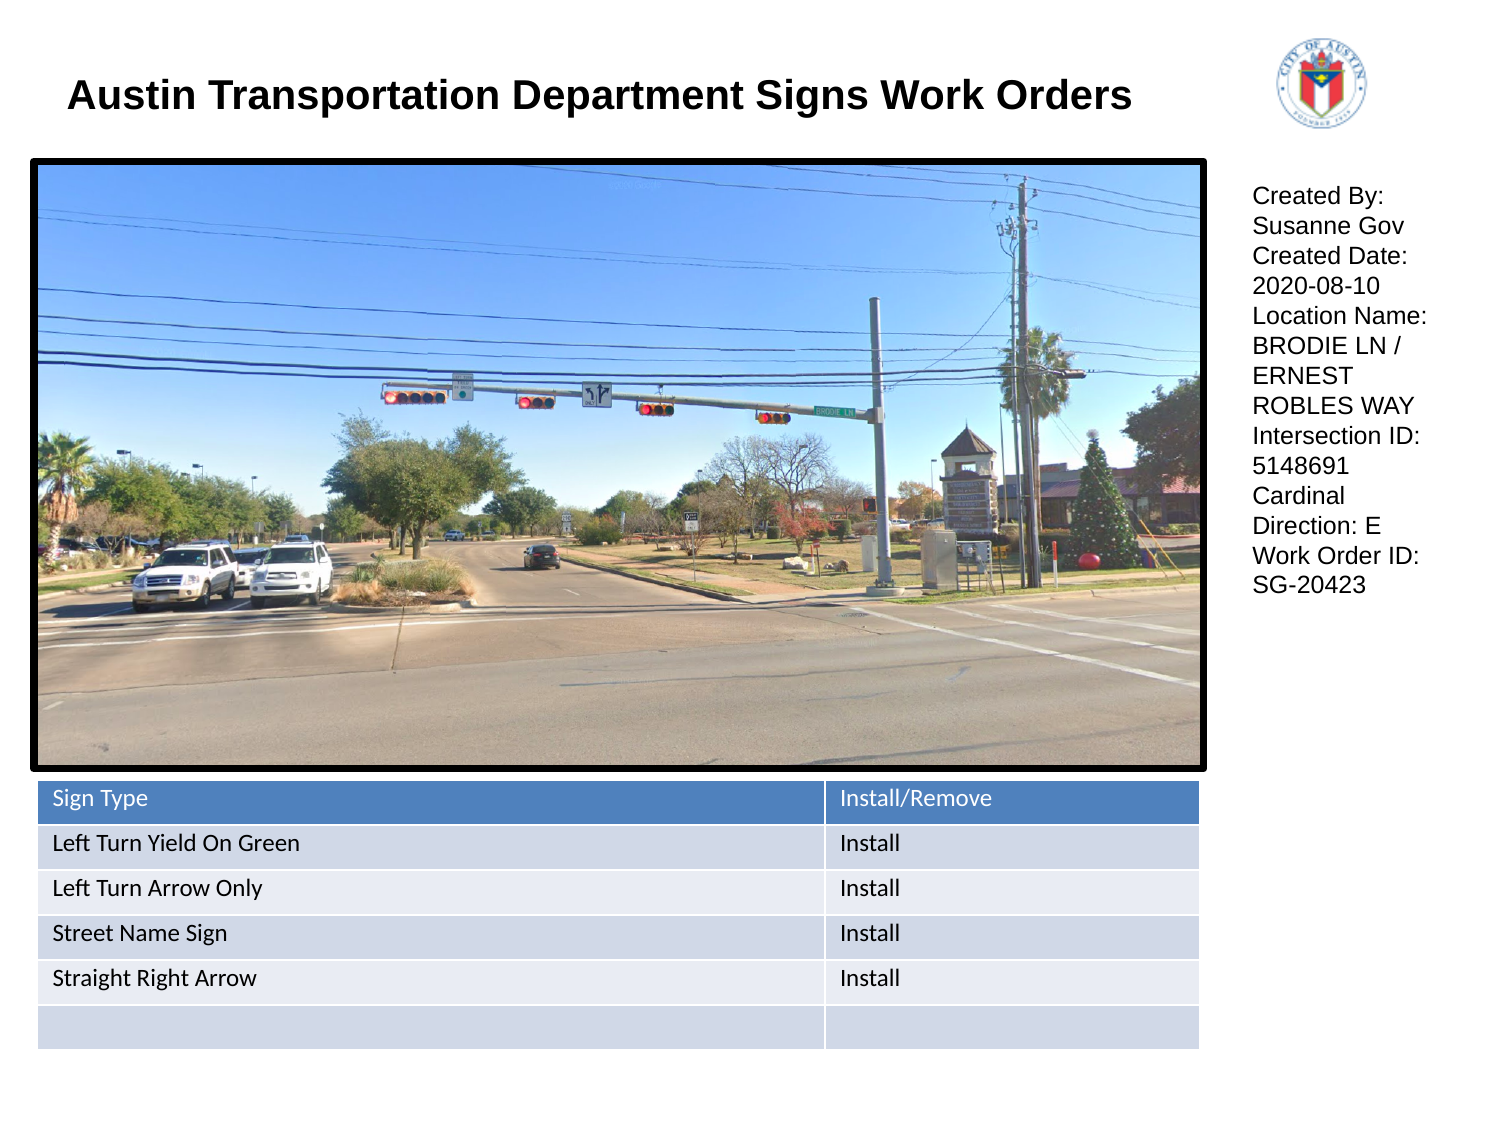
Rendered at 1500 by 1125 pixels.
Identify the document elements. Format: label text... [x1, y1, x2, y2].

table_header Install/Remove [826, 781, 1199, 824]
picture [1274, 37, 1369, 132]
table_cell Street Name Sign [38, 916, 824, 959]
table_header Sign Type [38, 781, 824, 824]
text_box Austin Transportation Department Signs Work Orders [51, 60, 1149, 125]
table_cell Install [826, 916, 1199, 959]
table_cell [826, 1006, 1199, 1049]
table_cell Install [826, 826, 1199, 869]
table_cell Straight Right Arrow [38, 961, 824, 1004]
table_cell Install [826, 961, 1199, 1004]
picture [37, 164, 1201, 766]
table_cell [38, 1006, 824, 1049]
table_cell Left Turn Arrow Only [38, 871, 824, 914]
table_cell Install [826, 871, 1199, 914]
text_box Created By: Susanne Gov Created Date: 2020-08-10 Location Name: BRODIE LN / ERNEST ROBLES WAY Intersection ID: 5148691 Cardinal Direction: E Work Order ID: SG-20423 [1237, 172, 1463, 607]
table_cell Left Turn Yield On Green [38, 826, 824, 869]
